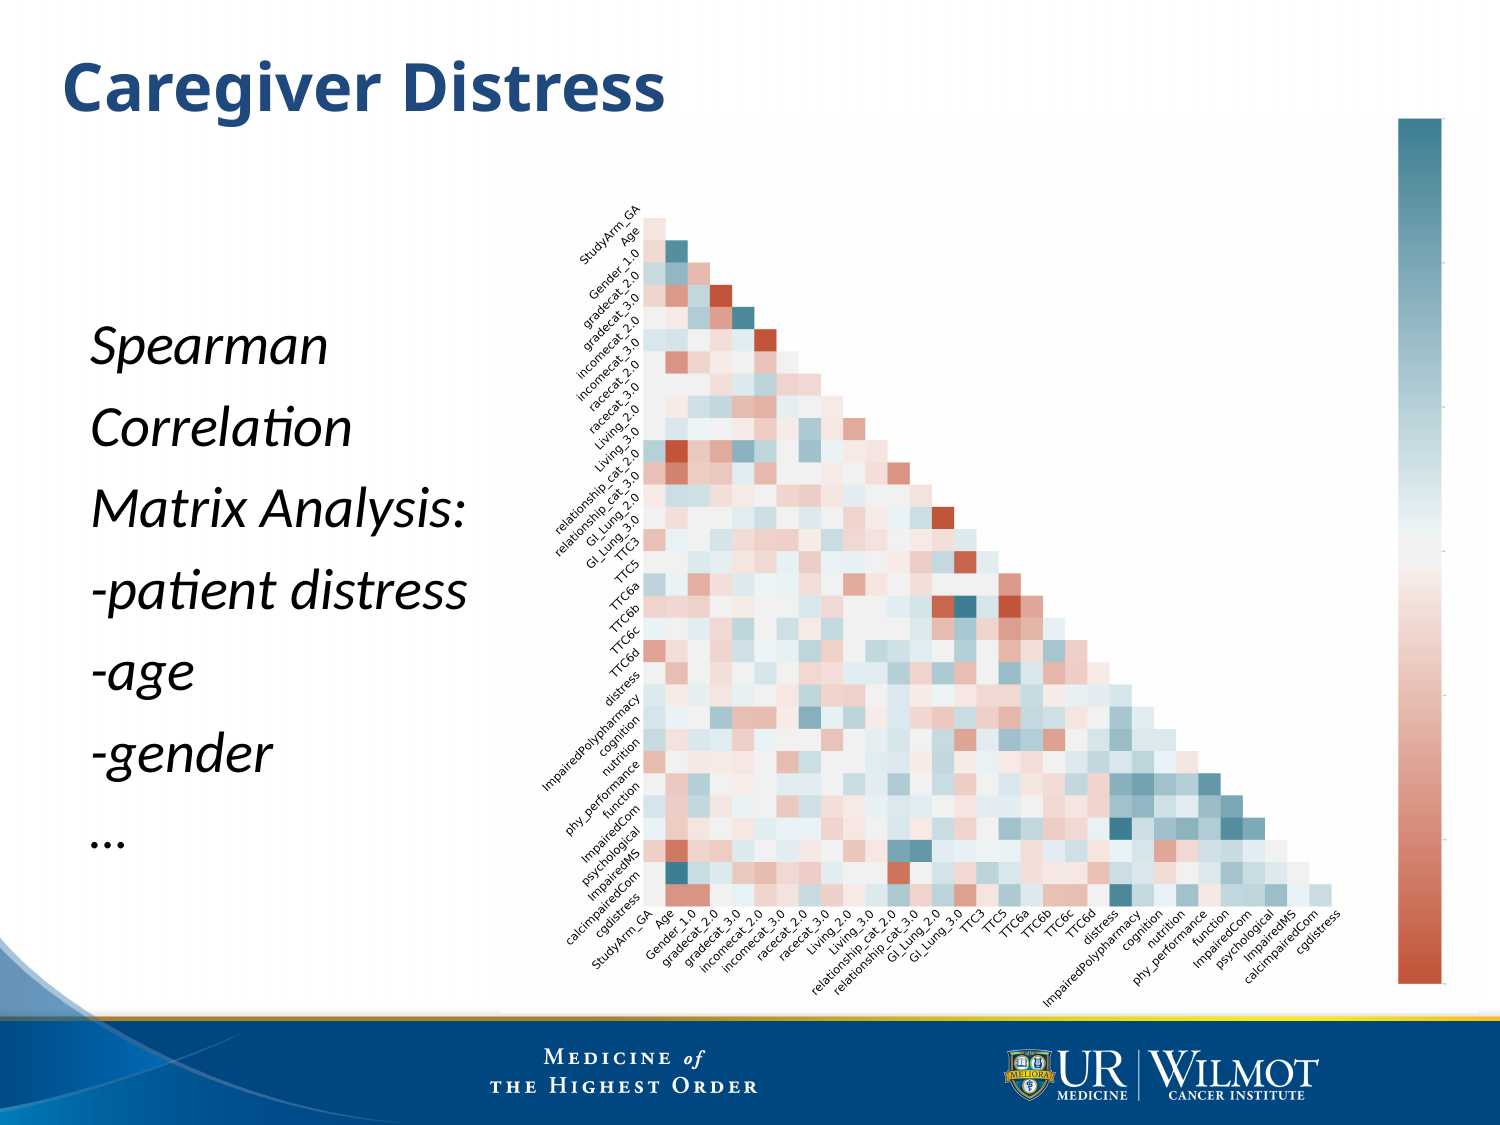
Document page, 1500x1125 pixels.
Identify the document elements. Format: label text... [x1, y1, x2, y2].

title Caregiver Distress [46, 0, 1397, 179]
picture [0, 0, 1500, 1125]
list Spearman Correlation Matrix Analysis: -patient distress -age -gender … [75, 135, 494, 879]
